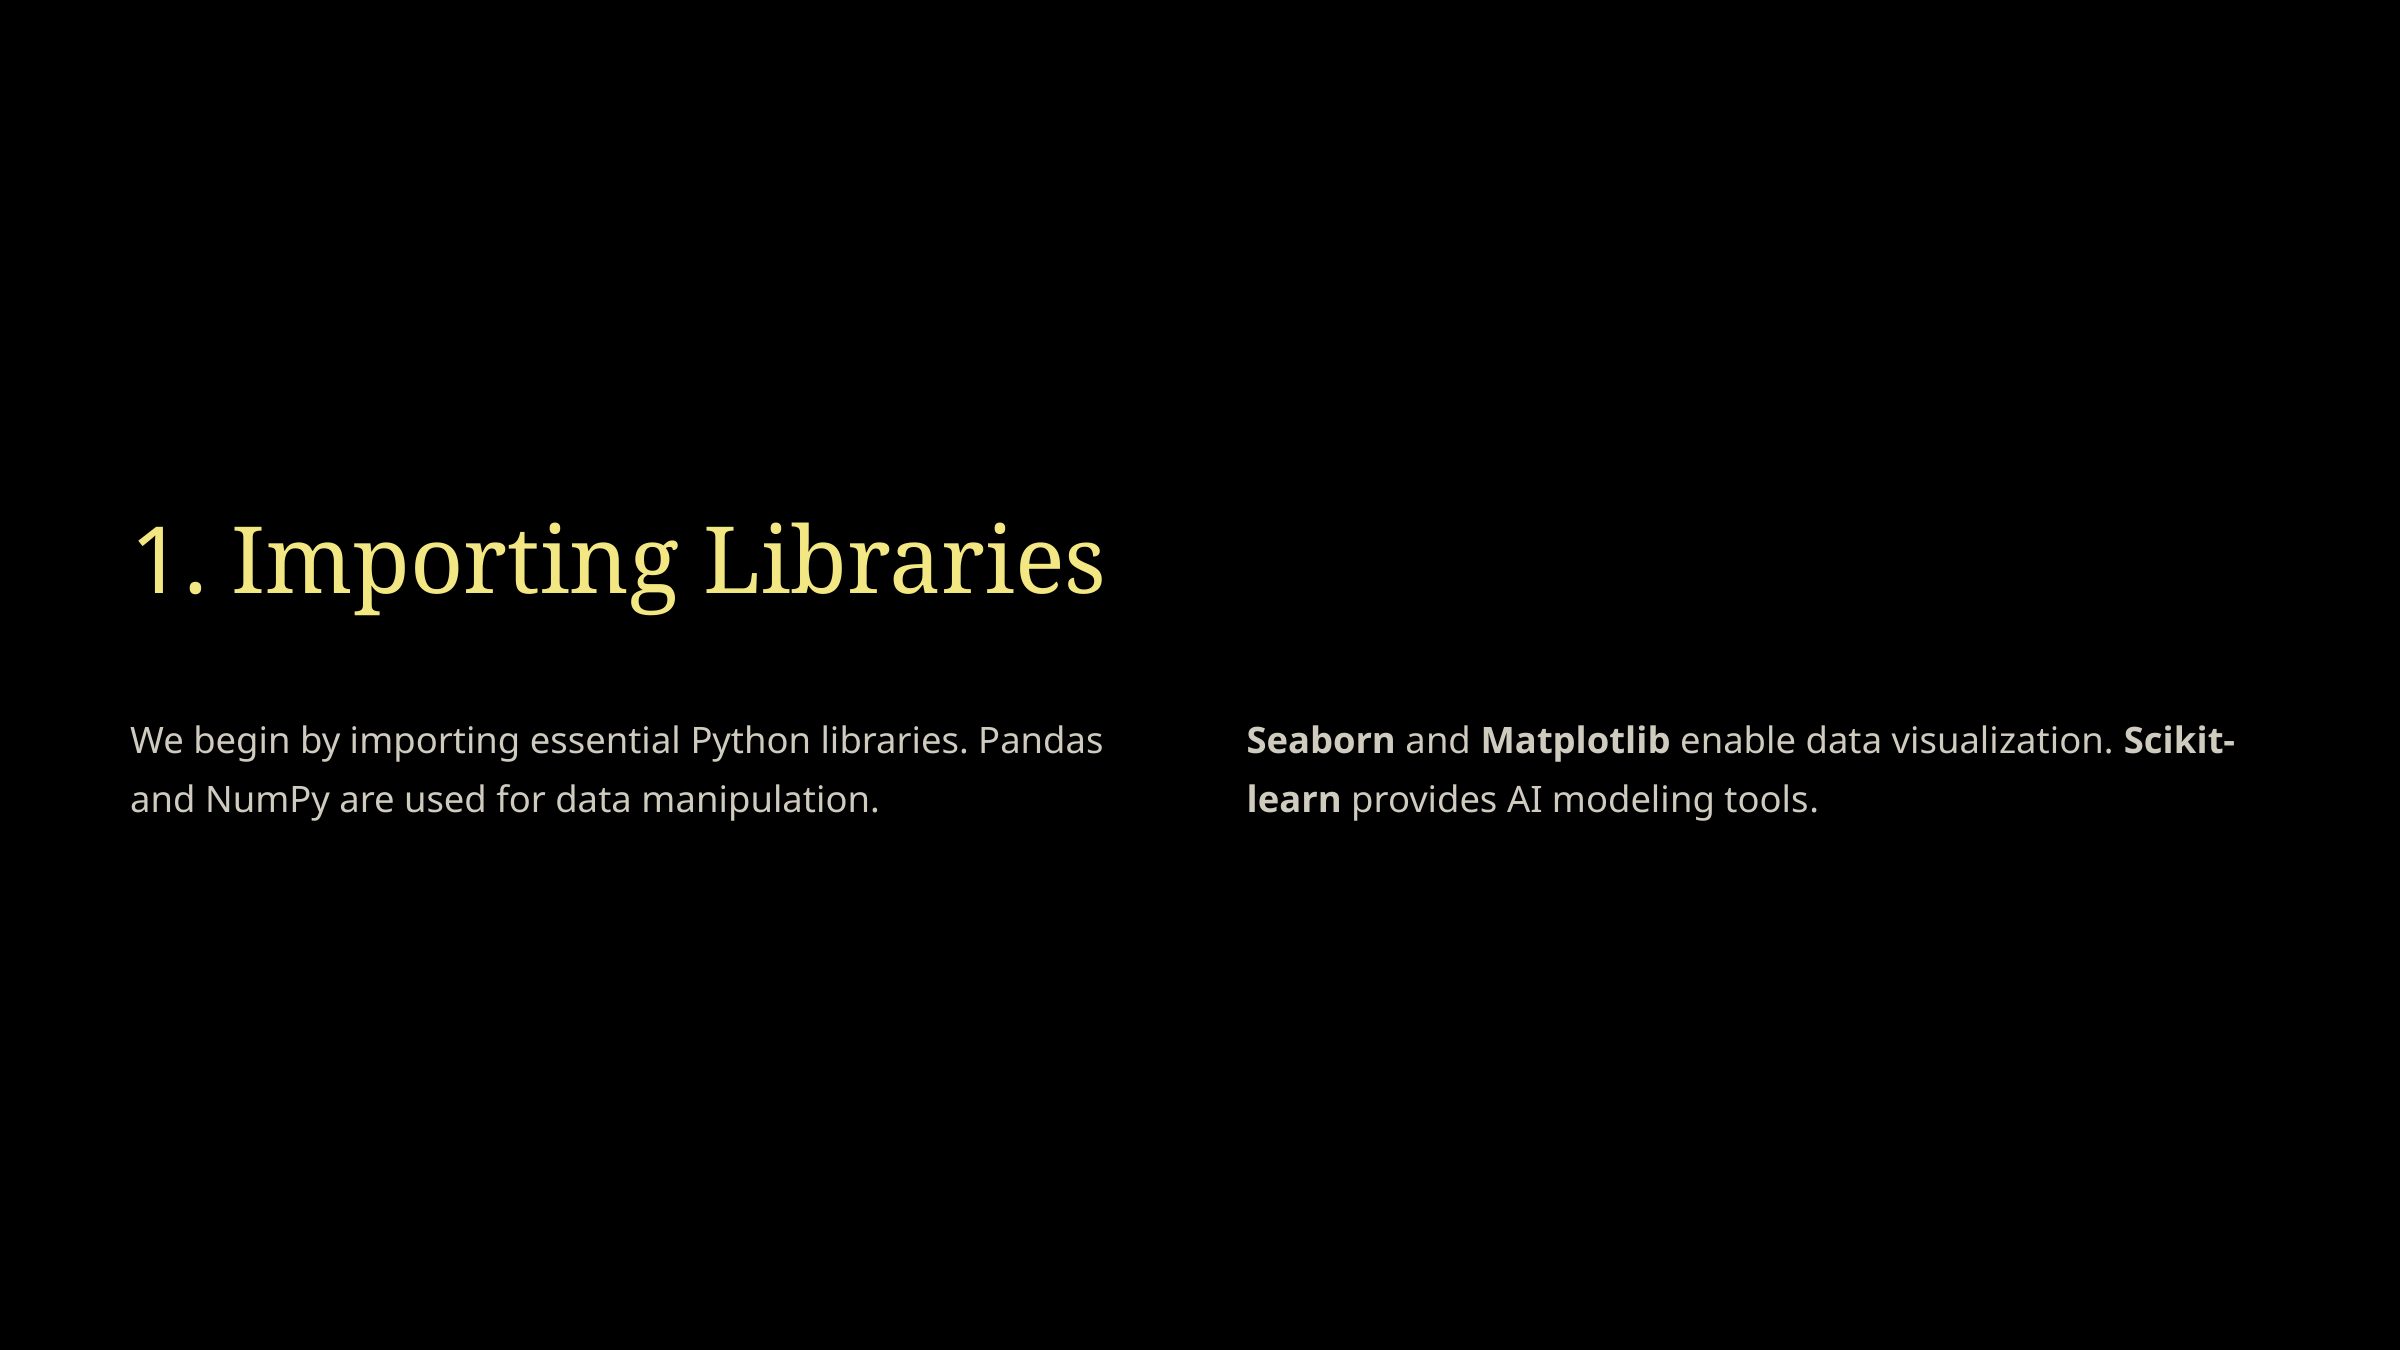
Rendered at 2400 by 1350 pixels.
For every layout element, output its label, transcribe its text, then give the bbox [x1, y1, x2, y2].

text_box We begin by importing essential Python libraries. Pandas and NumPy are used for data manipulation. [130, 701, 1155, 821]
text_box 1. Importing Libraries [130, 495, 1083, 613]
text_box Seaborn and Matplotlib enable data visualization. Scikit-learn provides AI modeling tools. [1246, 701, 2271, 821]
